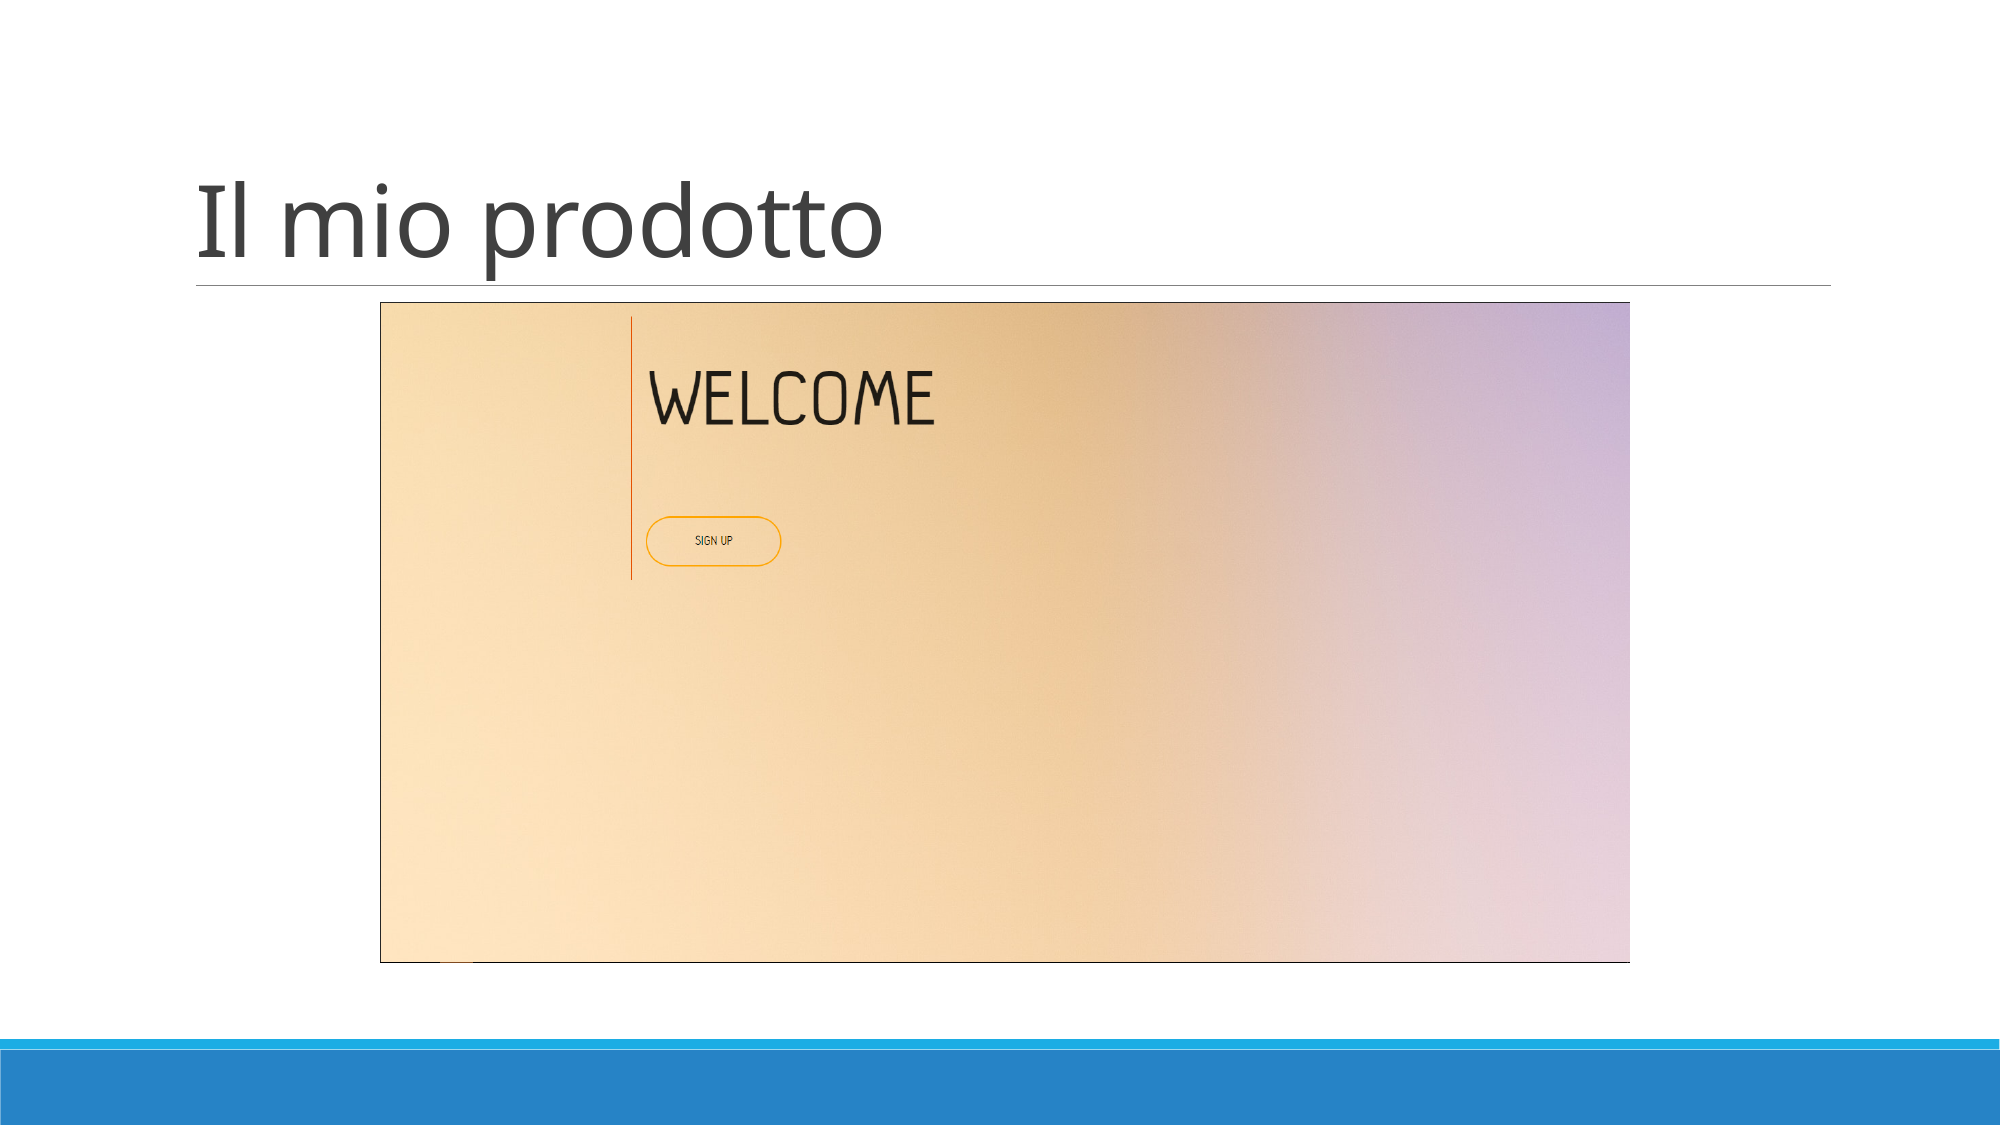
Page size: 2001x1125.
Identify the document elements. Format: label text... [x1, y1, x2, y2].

title Il mio prodotto [180, 47, 1830, 285]
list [380, 302, 1630, 964]
